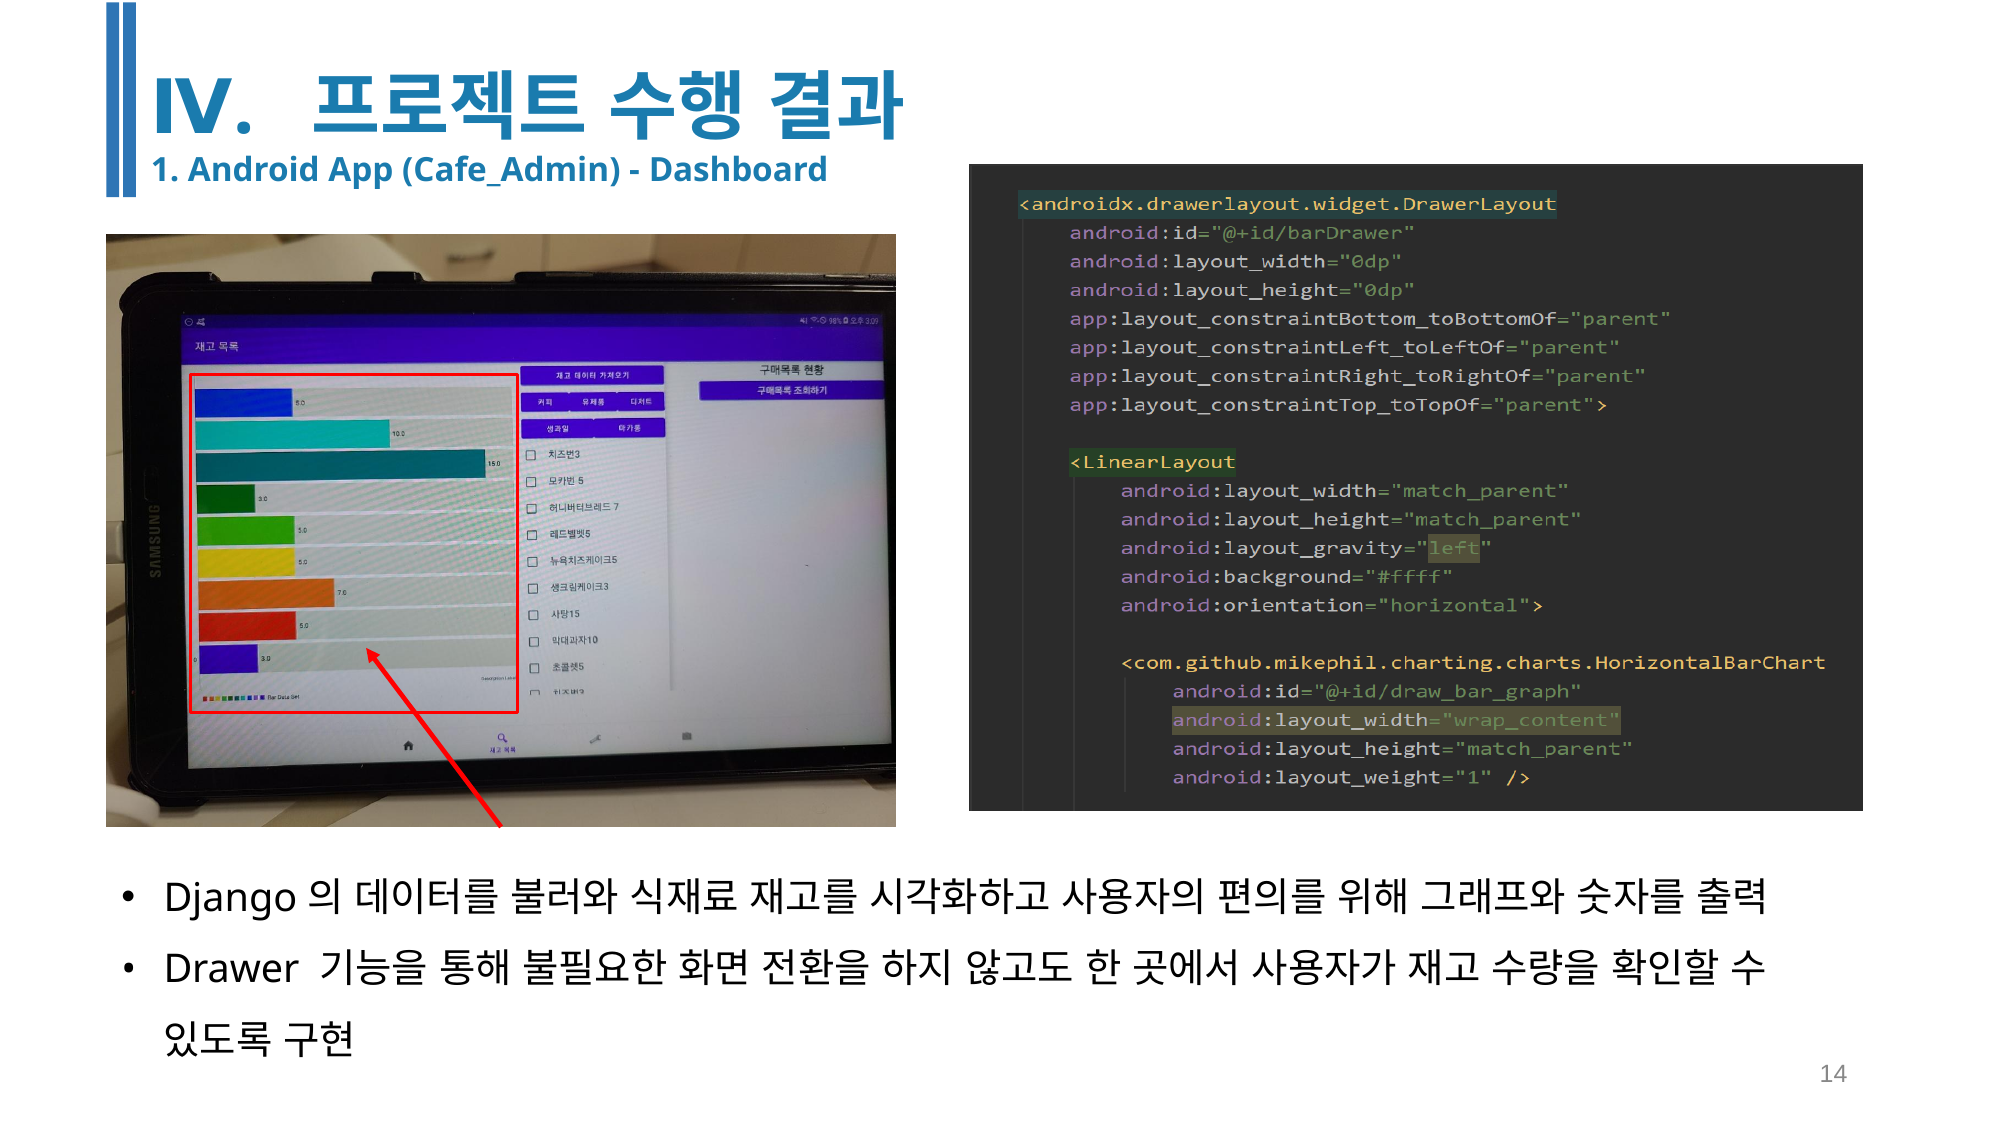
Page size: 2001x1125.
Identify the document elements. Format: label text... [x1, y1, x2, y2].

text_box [106, 2, 137, 198]
picture [106, 234, 896, 828]
text_box Ⅳ. 프로젝트 수행 결과 1. Android App (Cafe_Admin) - Dashboard [140, 50, 1252, 195]
picture [969, 164, 1863, 812]
text_box Django의 데이터를 불러와 식재료 재고를 시각화하고 사용자의 편의를 위해 그래프와 숫자를 출력 Drawer 기능을 통해 불필요한 화면 전환을 하지 않고도 한 곳에서 사용자가 재고 수량을 확인할 수 있도록 구현 [106, 840, 1813, 1068]
slide_number ‹#› [1412, 1042, 1863, 1103]
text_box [365, 647, 502, 828]
